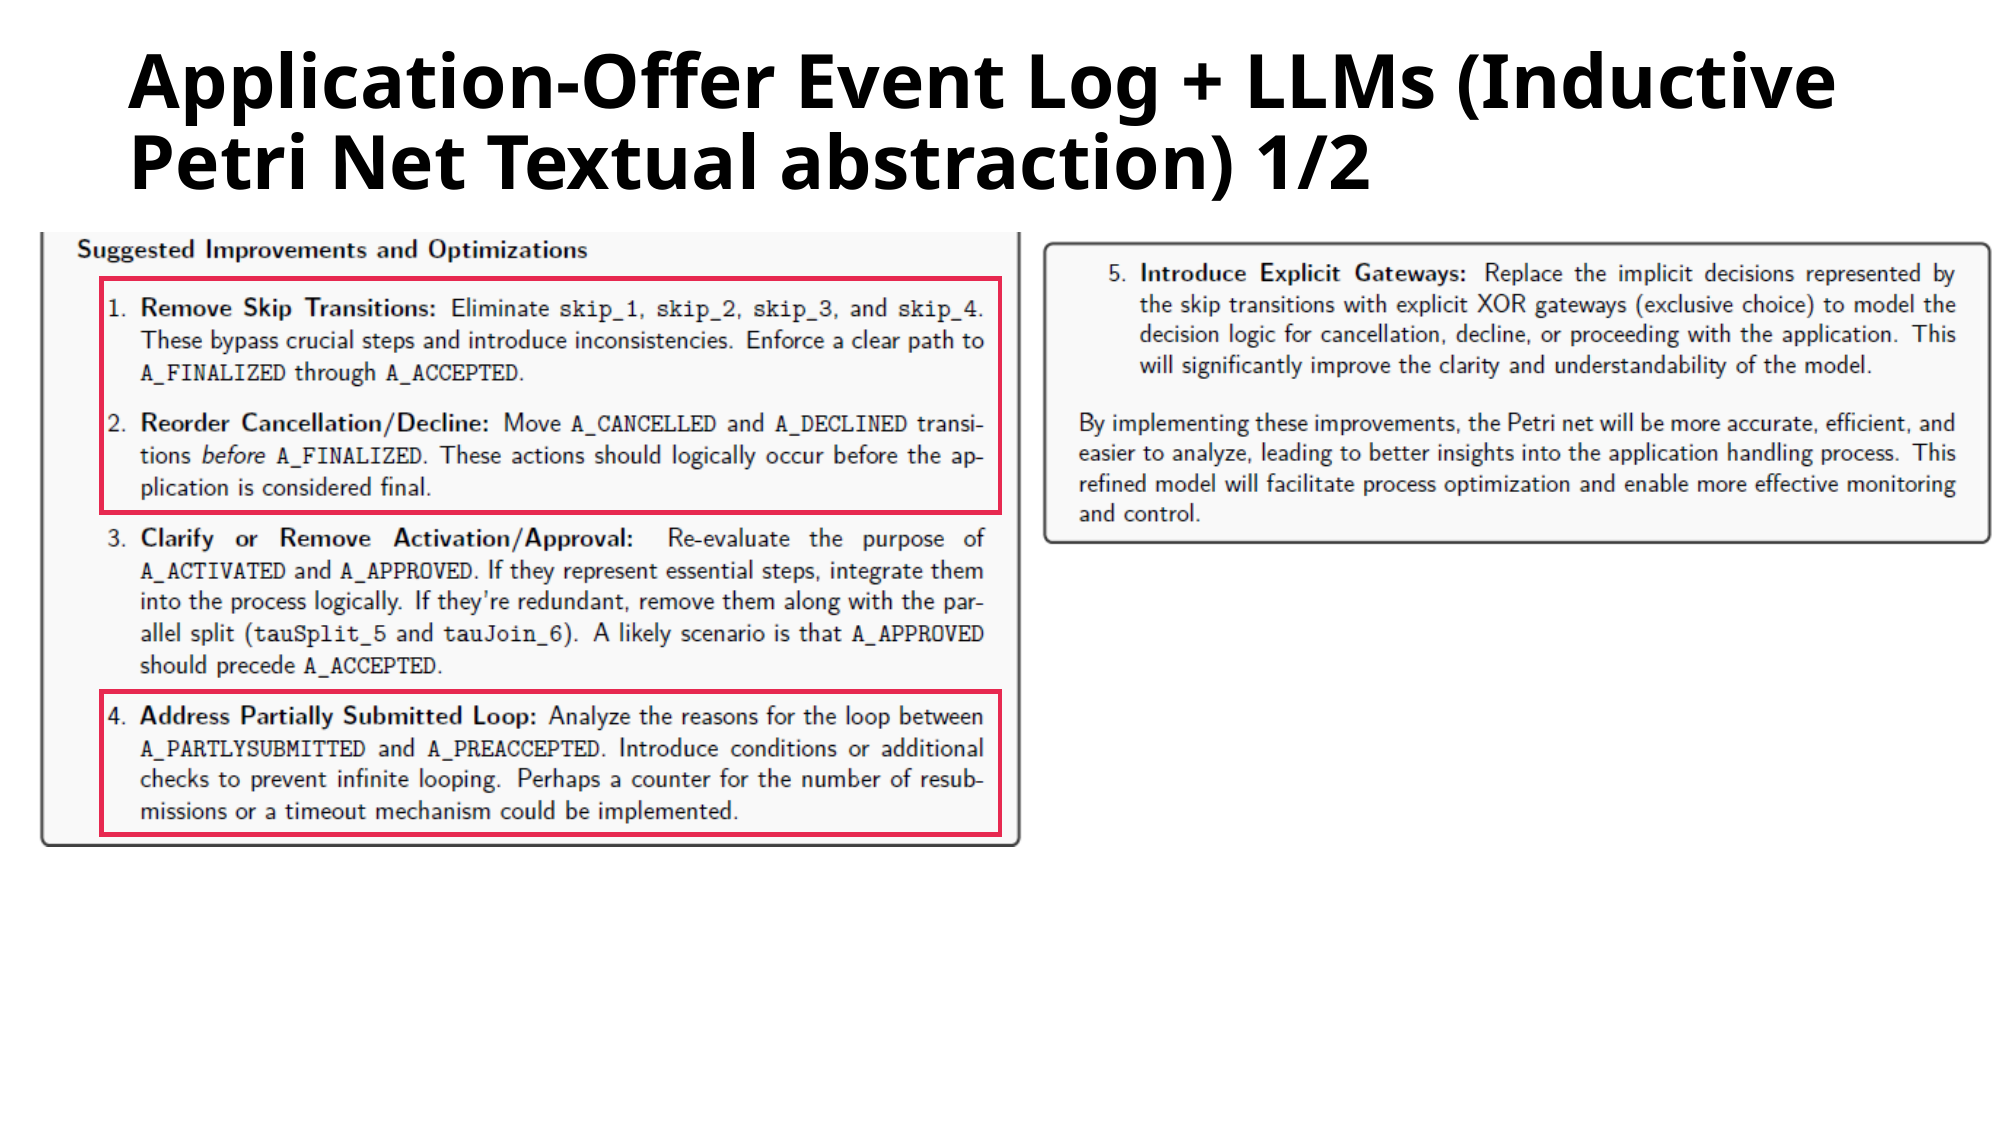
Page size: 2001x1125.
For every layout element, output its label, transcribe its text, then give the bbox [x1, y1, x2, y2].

text_box Application-Offer Event Log + LLMs (Inductive Petri Net Textual abstraction) 1/2 [114, 36, 1983, 161]
picture [30, 232, 2000, 847]
